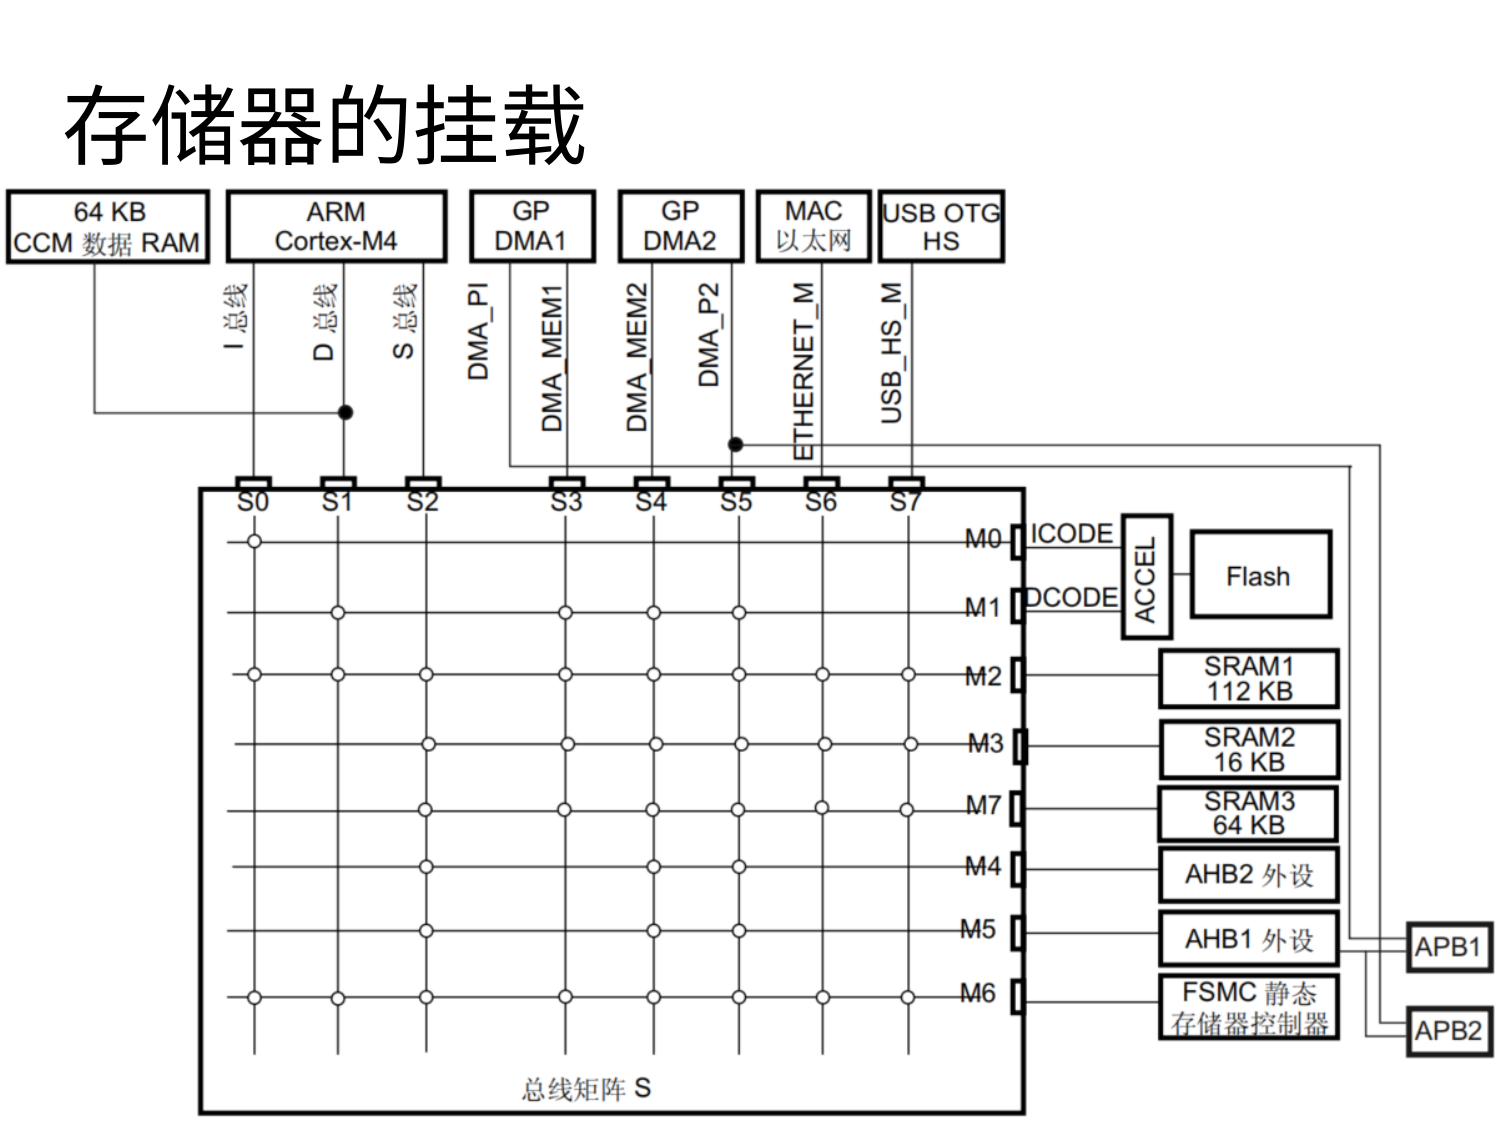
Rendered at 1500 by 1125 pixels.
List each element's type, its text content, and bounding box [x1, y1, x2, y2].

picture [0, 185, 1500, 1125]
title 存储器的挂载 [47, 46, 1471, 184]
